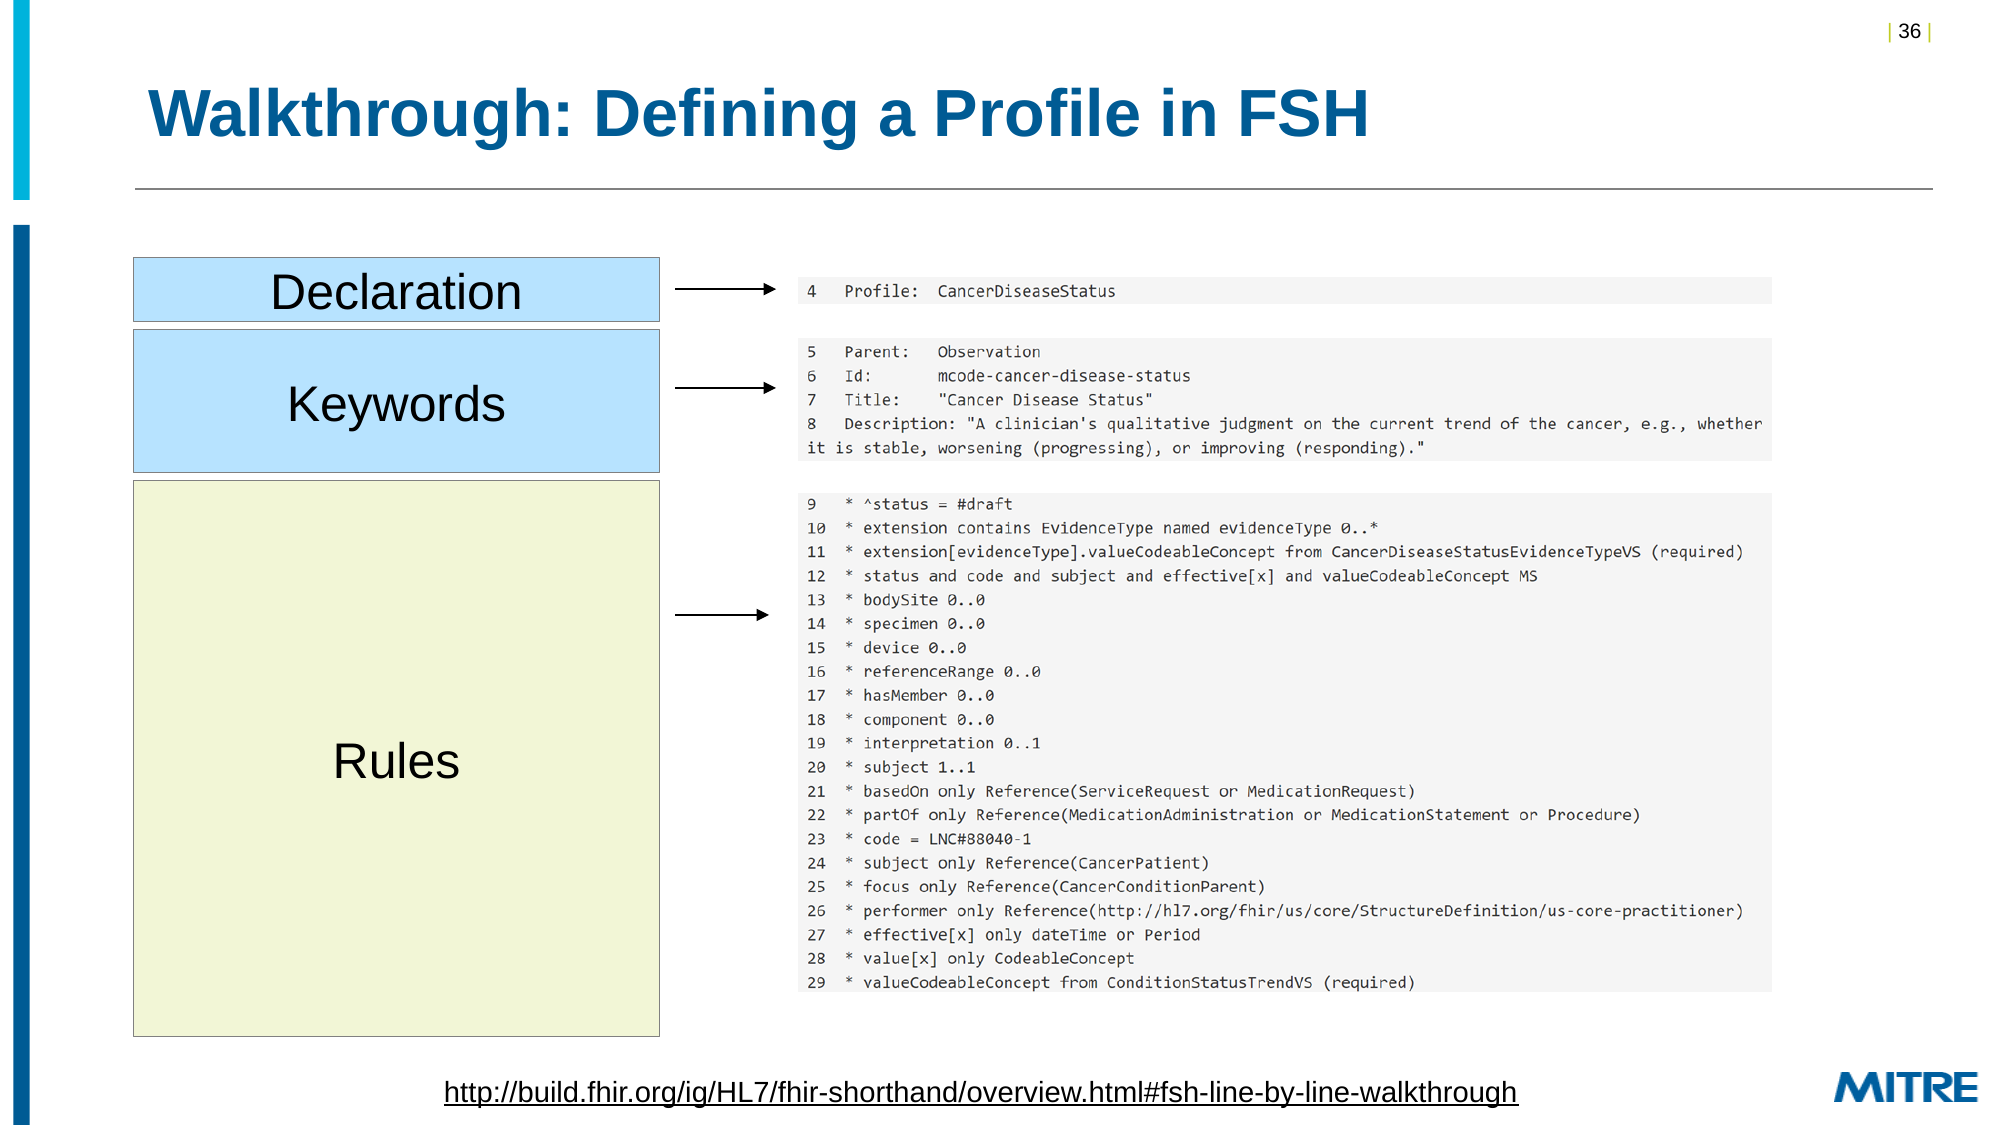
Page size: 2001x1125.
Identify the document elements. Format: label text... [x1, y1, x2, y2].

text_box Declaration [131, 255, 662, 324]
text_box Rules [131, 479, 662, 1039]
title Walkthrough: Defining a Profile in FSH [133, 45, 1934, 188]
text_box http://build.fhir.org/ig/HL7/fhir-shorthand/overview.html#fsh-line-by-line-walkthrough [429, 1066, 1538, 1116]
picture [798, 277, 1772, 304]
picture [1834, 1069, 1981, 1109]
picture [798, 493, 1772, 992]
picture [798, 338, 1772, 461]
text_box Keywords [131, 327, 662, 475]
